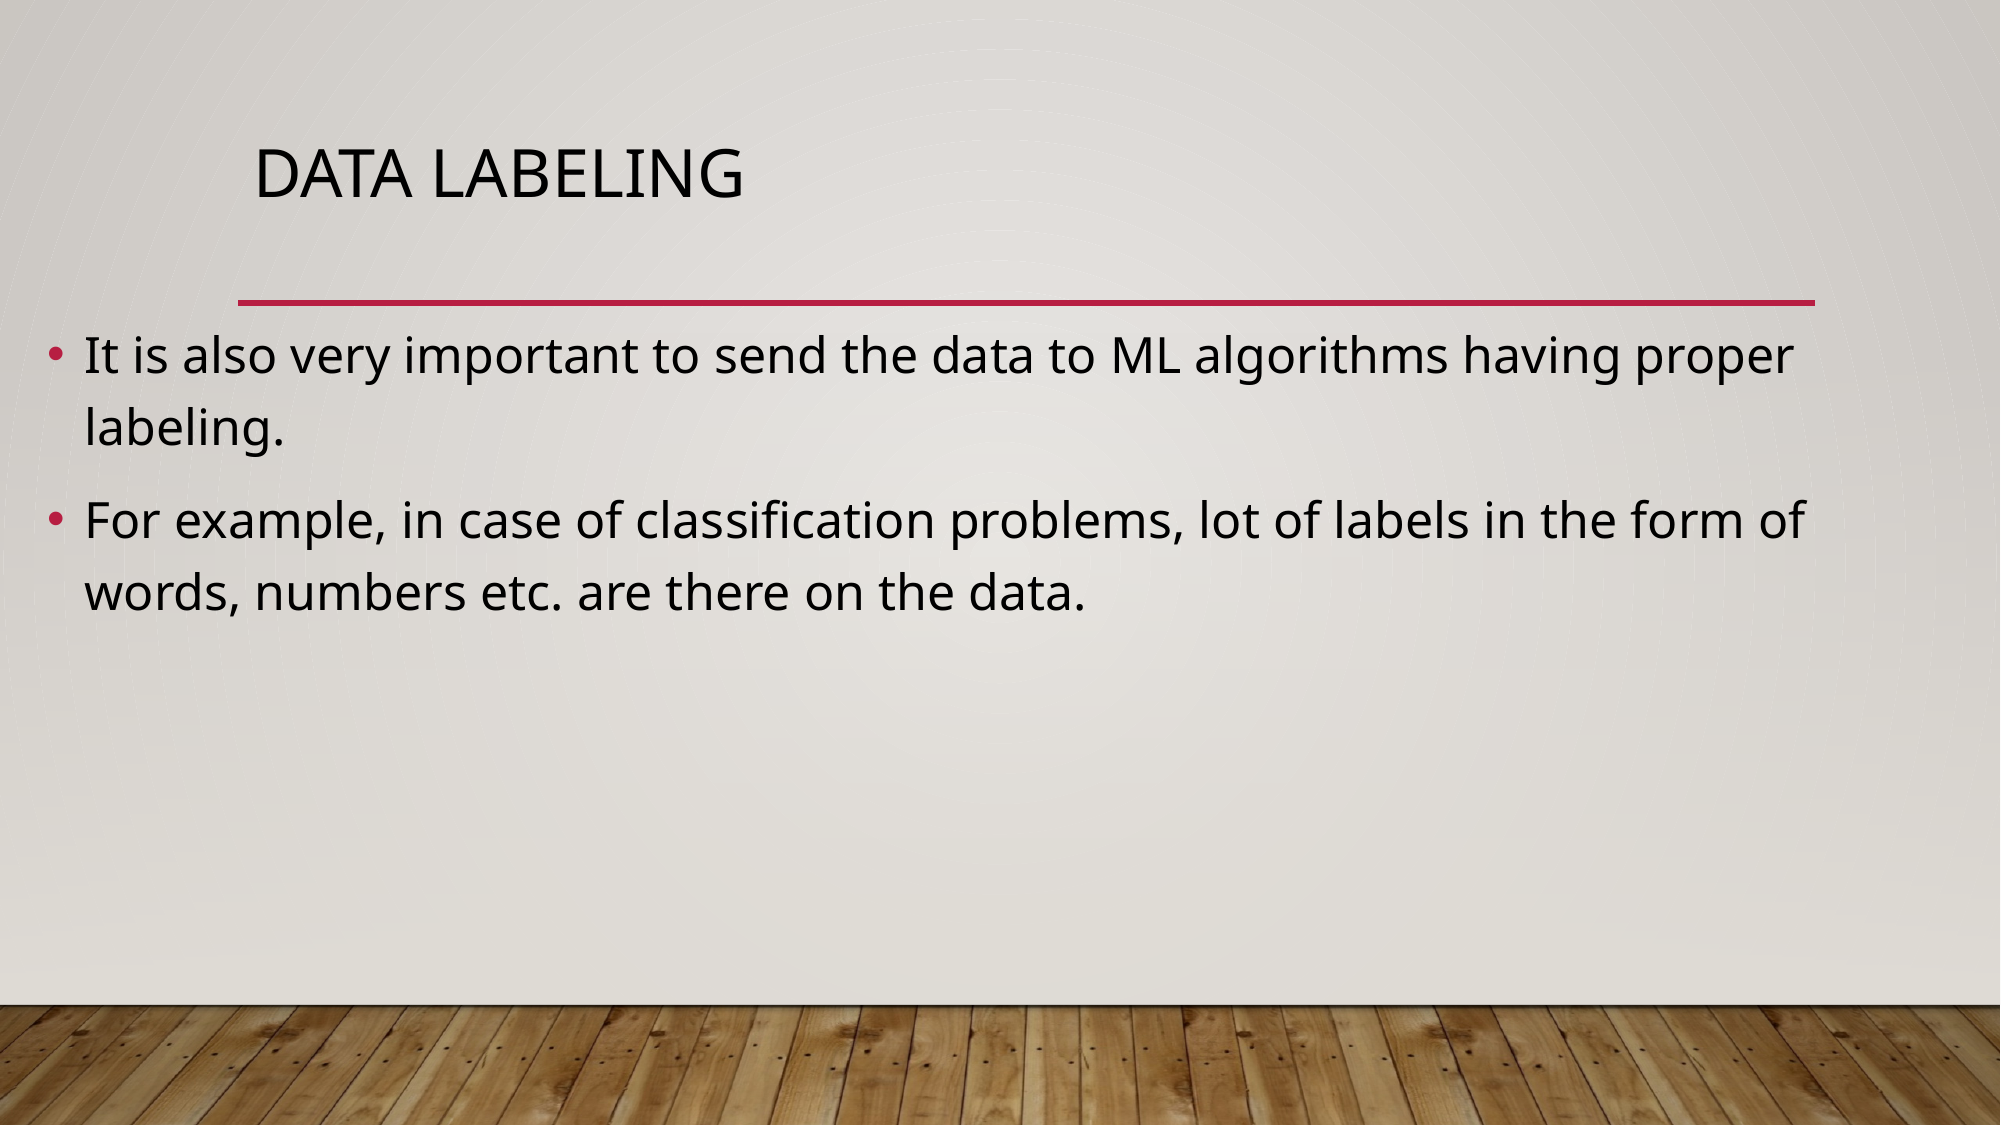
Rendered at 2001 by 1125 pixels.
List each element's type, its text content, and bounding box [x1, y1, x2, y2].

title Data labeling [238, 131, 1814, 304]
list It is also very important to send the data to ML algorithms having proper labeling. For example, in case of classification problems, lot of labels in the form of words, numbers etc. are there on the data. [32, 304, 1908, 871]
picture [0, 1005, 2000, 1125]
